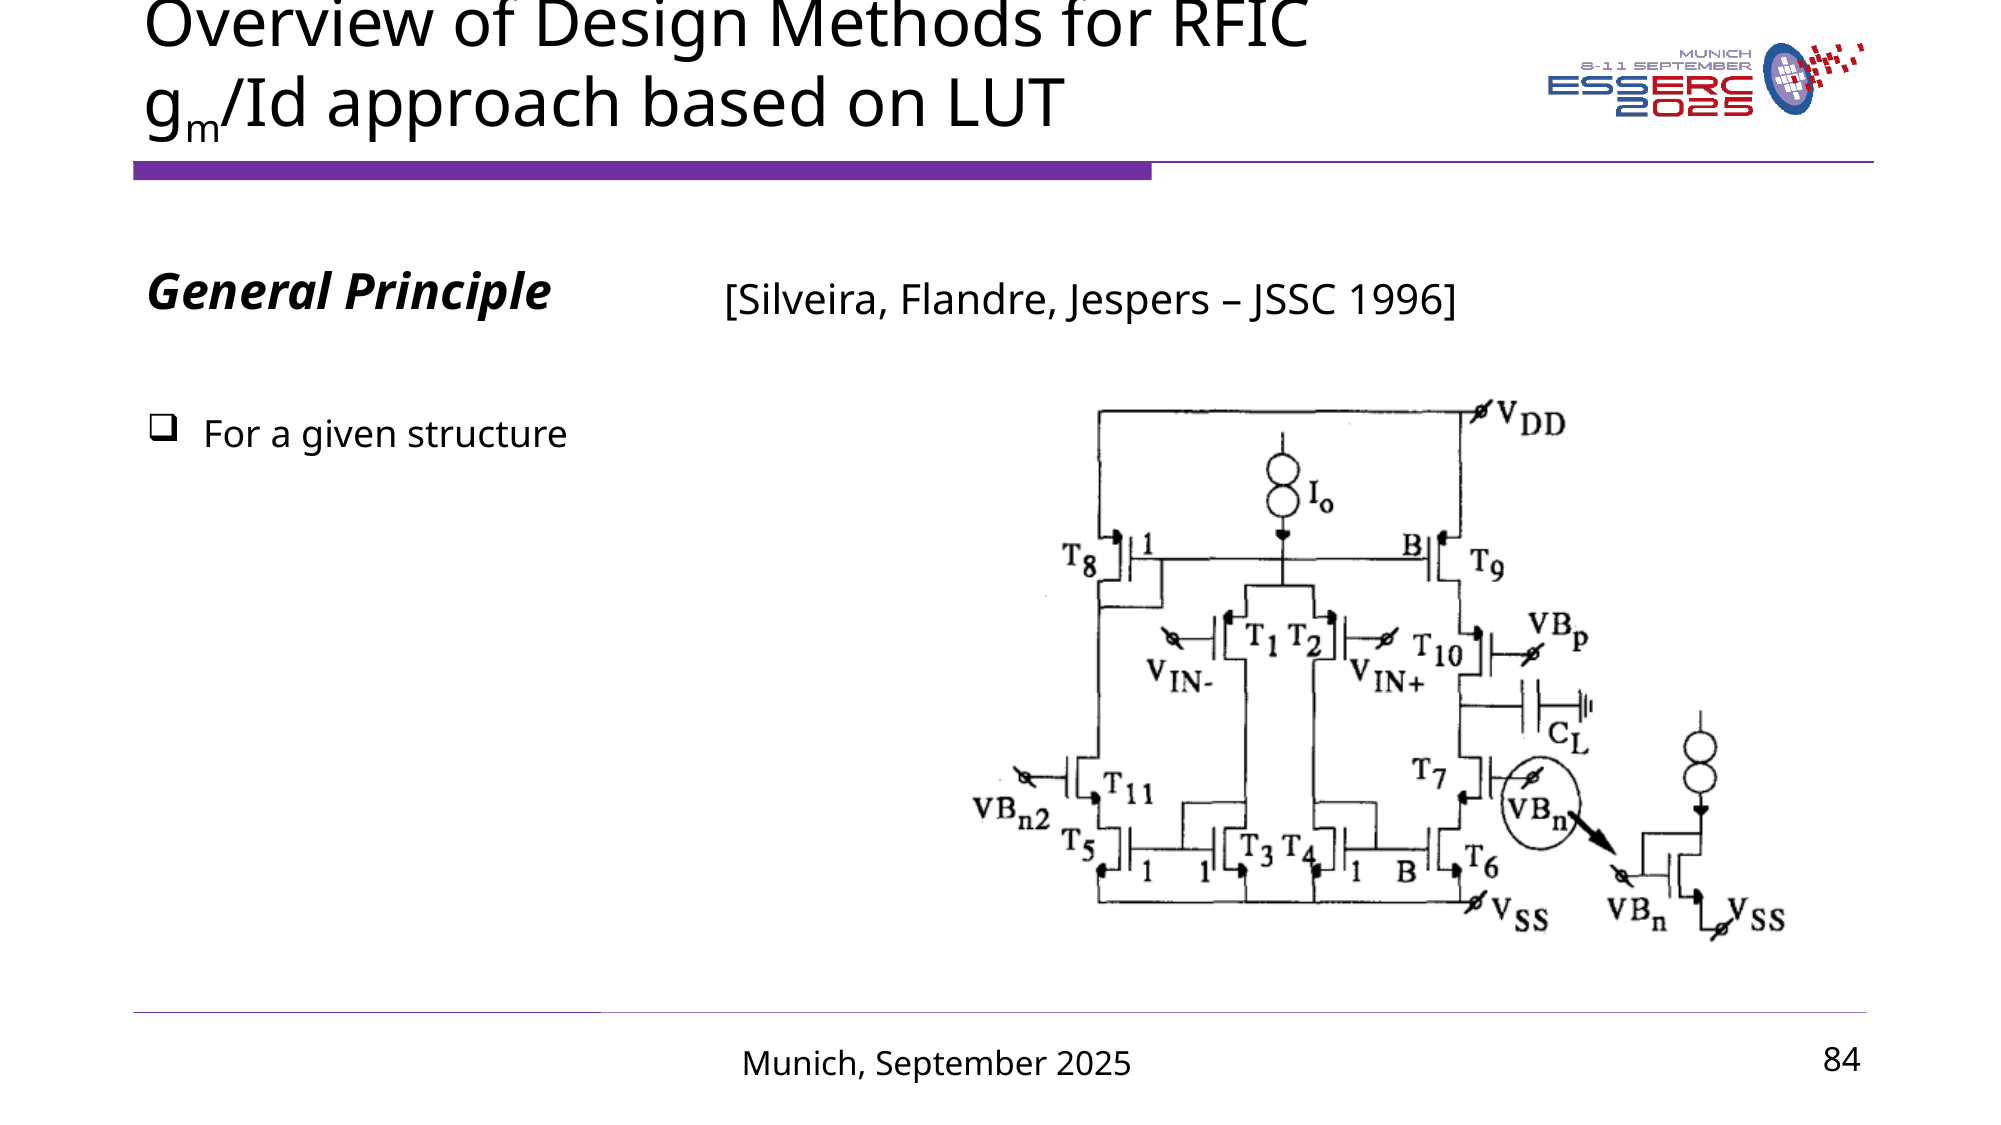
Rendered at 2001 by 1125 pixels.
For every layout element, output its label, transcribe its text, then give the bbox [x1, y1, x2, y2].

title Overview of Design Methods for RFIC gm/Id approach based on LUT [128, 3, 1522, 158]
text_box General Principle For a given structure [132, 192, 1525, 609]
picture [1538, 19, 1874, 138]
picture [970, 361, 1808, 954]
